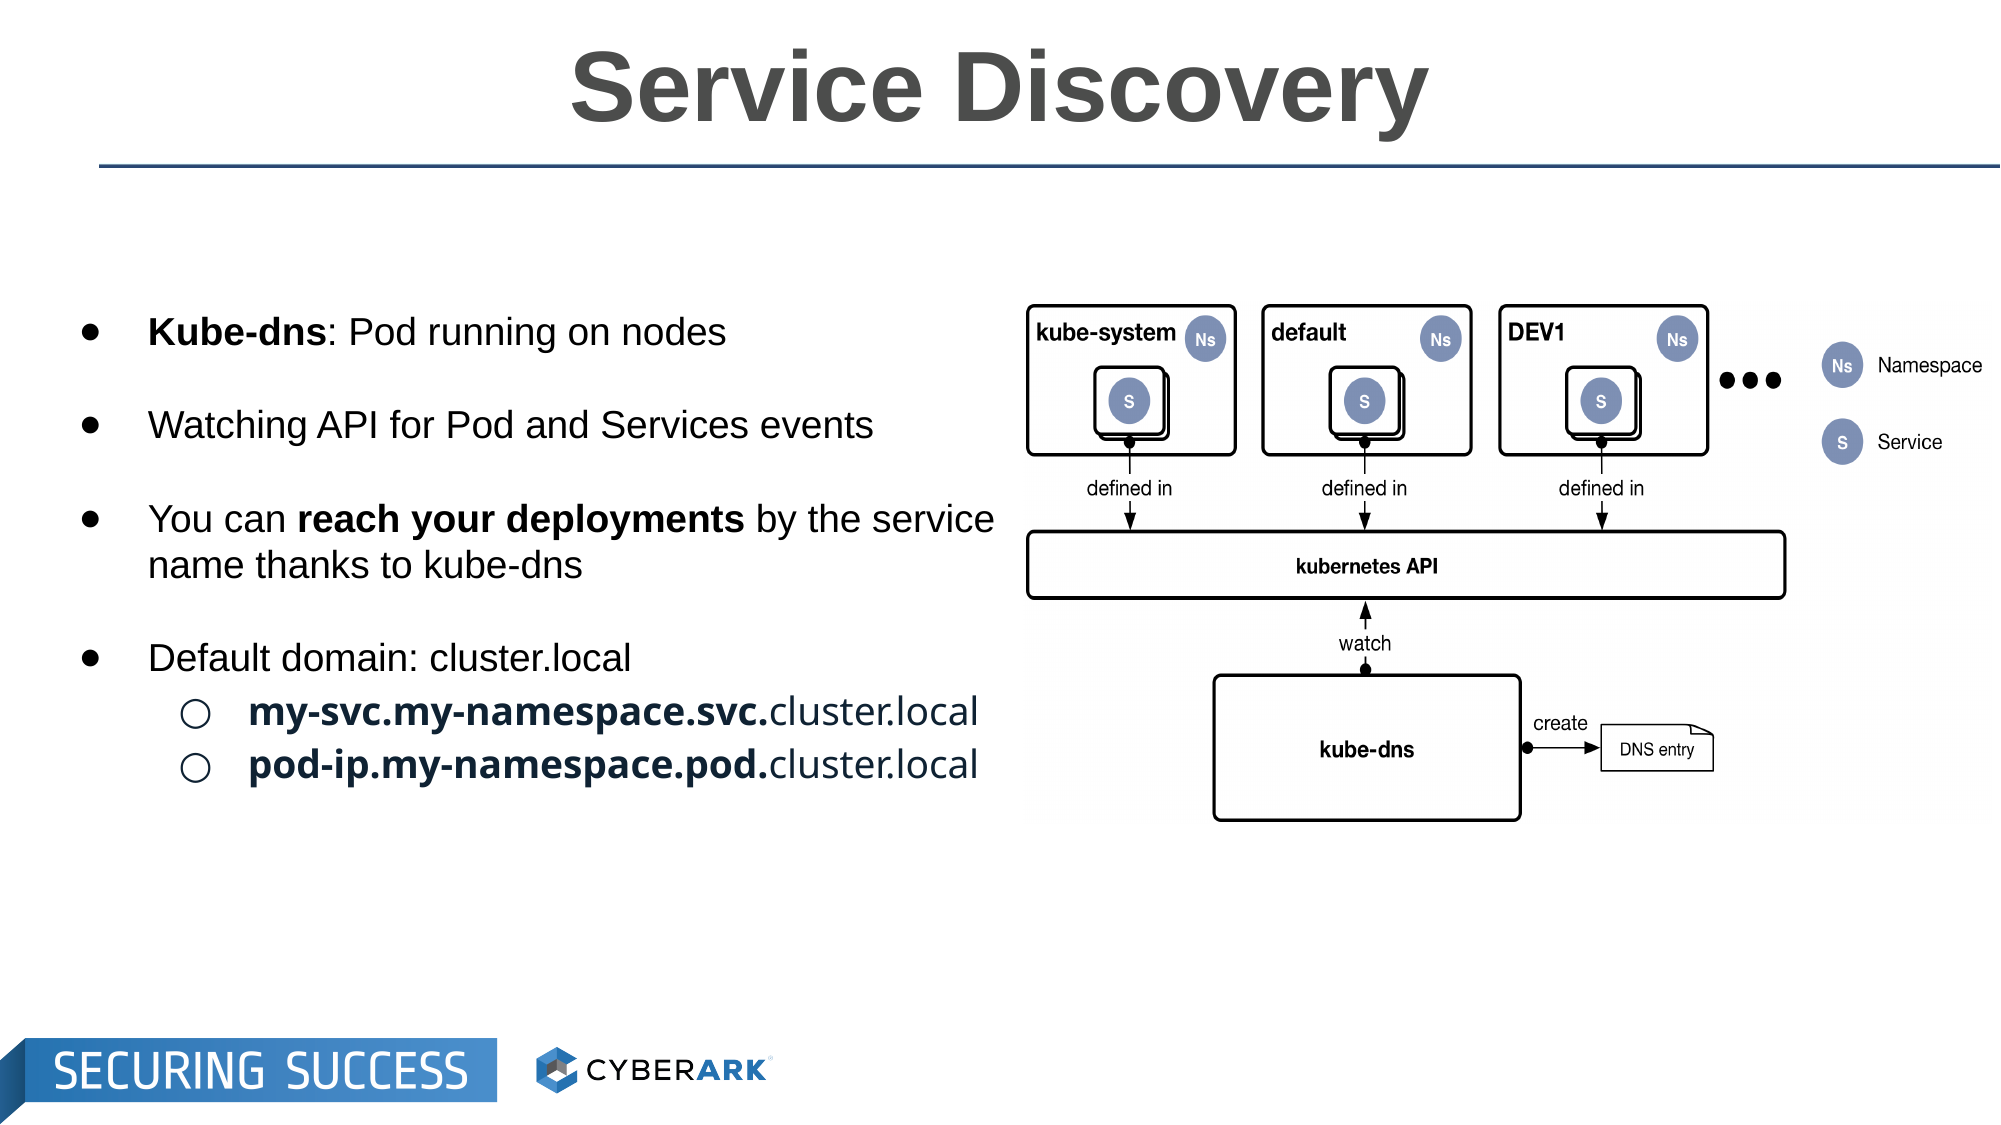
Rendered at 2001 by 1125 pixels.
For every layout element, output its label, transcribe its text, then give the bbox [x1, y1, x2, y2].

title Service Discovery [99, 0, 1900, 164]
picture [1023, 301, 1992, 824]
picture [99, 163, 2000, 168]
text_box Kube-dns: Pod running on nodes Watching API for Pod and Services events You can reach your deployments by the service name thanks to kube-dns Default domain: cluster.local my-svc.my-namespace.svc.cluster.local pod-ip.my-namespace.pod.cluster.local [27, 286, 1024, 1013]
picture [0, 1038, 773, 1125]
